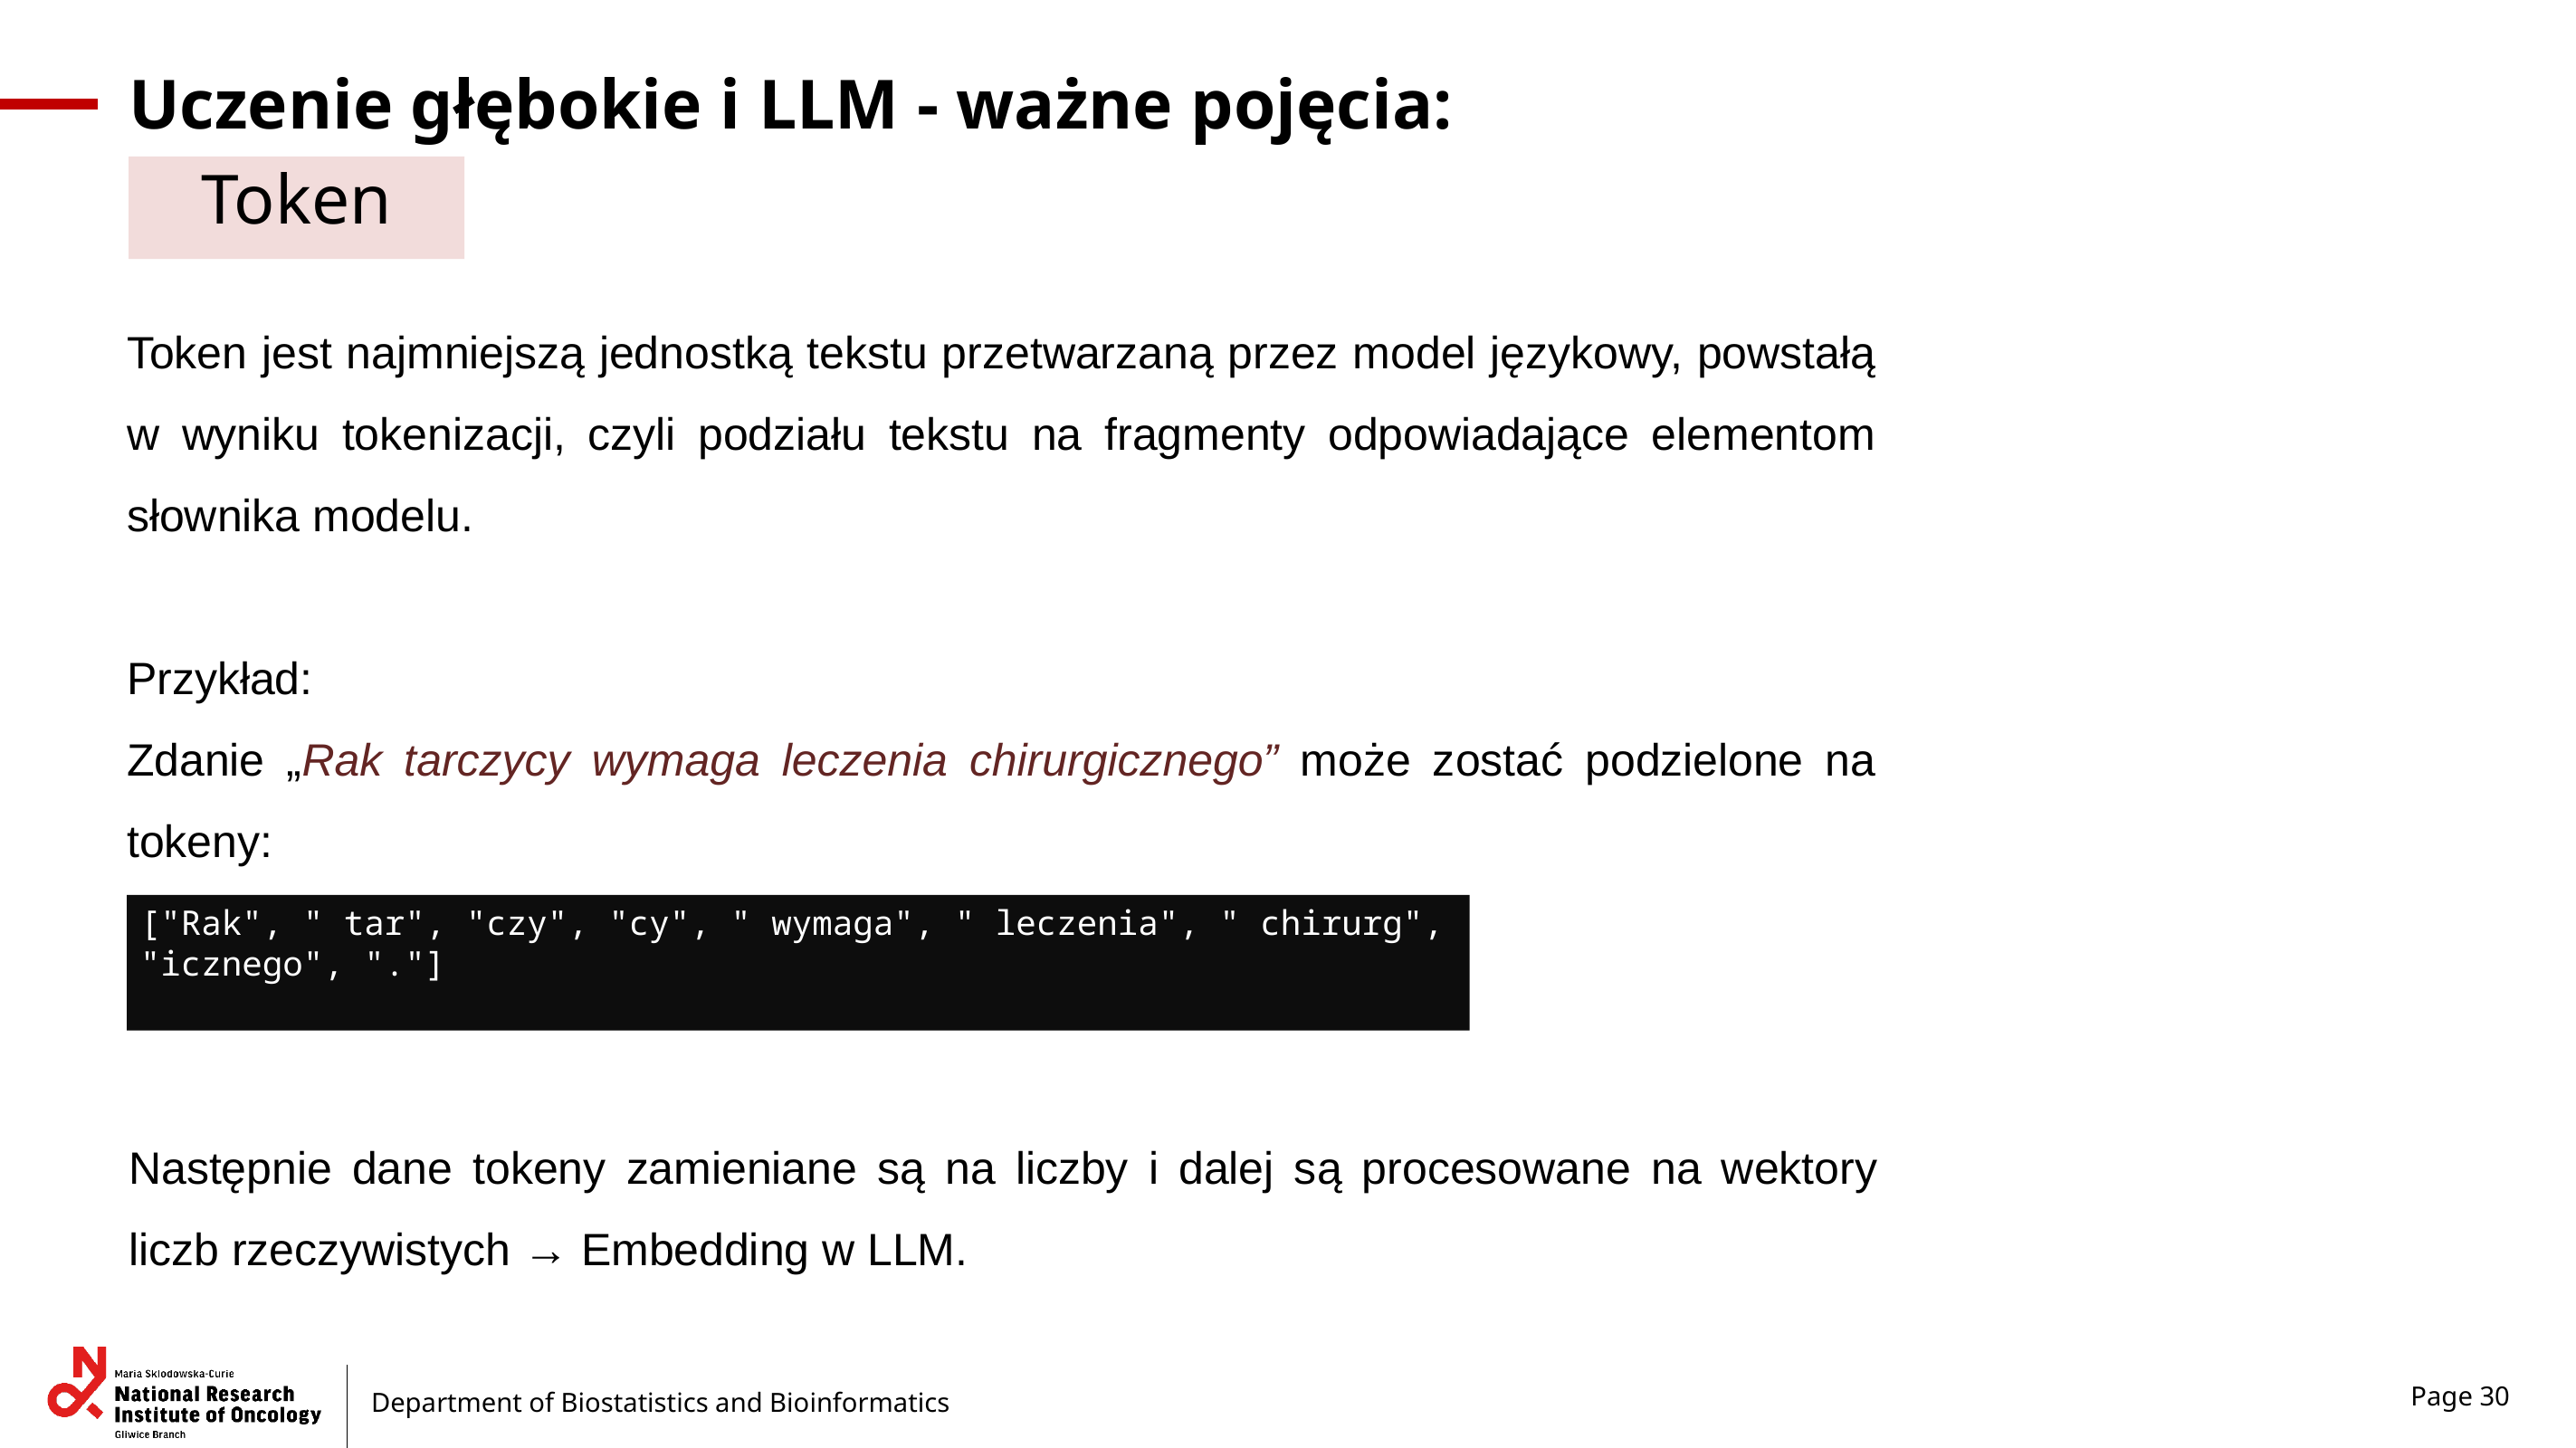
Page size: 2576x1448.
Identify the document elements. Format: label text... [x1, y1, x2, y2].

list Token jest najmniejszą jednostką tekstu przetwarzaną przez model językowy, powstałą w wyniku tokenizacji, czyli podziału tekstu na fragmenty odpowiadające elementom słownika modelu. Przykład: Zdanie „Rak tarczycy wymaga leczenia chirurgicznego” może zostać podzielone na tokeny: [127, 296, 1876, 1212]
text_box Token [129, 156, 465, 260]
slide_number Page 30 [2304, 1379, 2524, 1415]
text_box ["Rak", " tar", "czy", "cy", " wymaga", " leczenia", " chirurg", "icznego", "."] [127, 894, 1470, 1031]
text_box Następnie dane tokeny zamieniane są na liczby i dalej są procesowane na wektory liczb rzeczywistych → Embedding w LLM. [129, 1111, 1878, 1249]
picture [47, 1347, 321, 1438]
title Uczenie głębokie i LLM - ważne pojęcia: [129, 61, 2112, 157]
